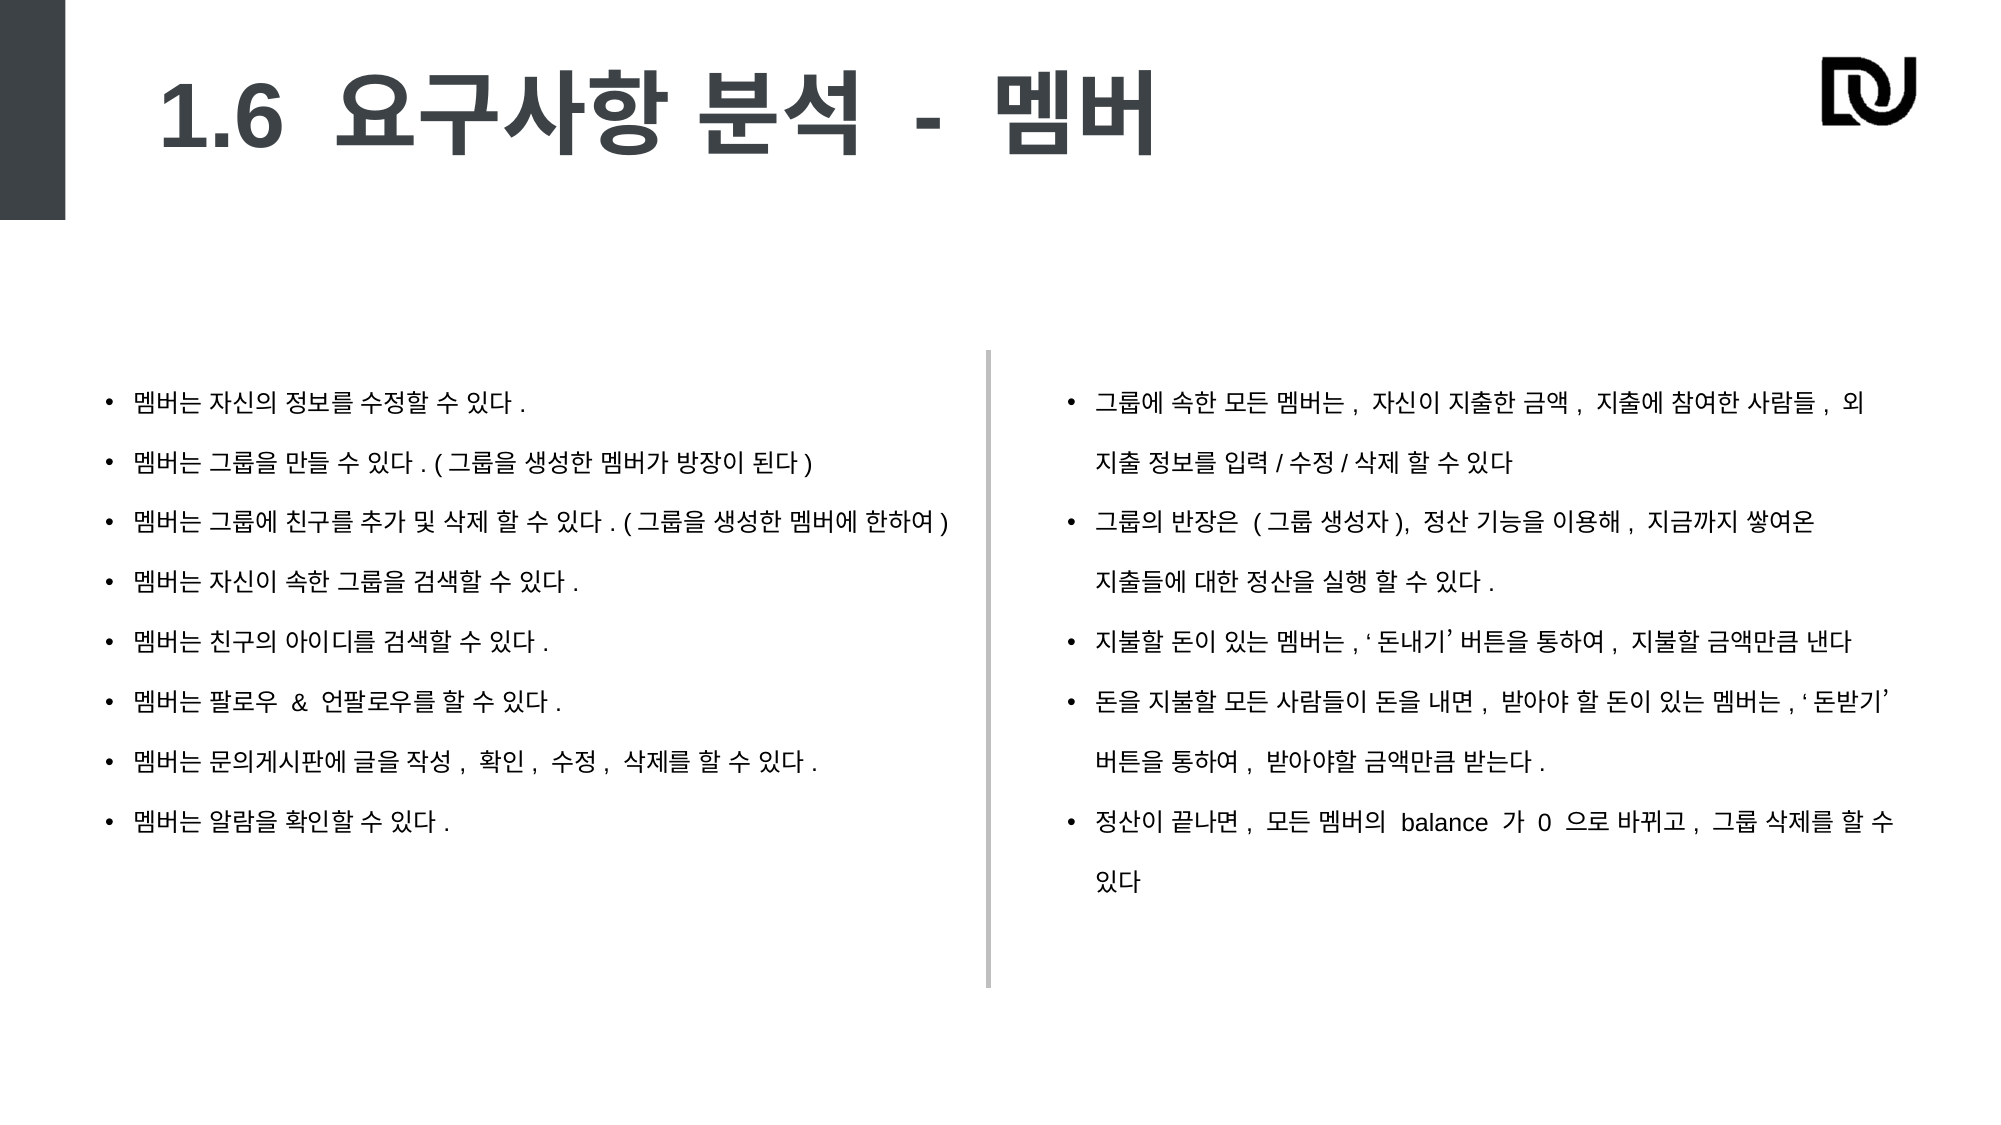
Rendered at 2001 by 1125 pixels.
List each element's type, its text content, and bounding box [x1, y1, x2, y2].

text_box [0, 0, 67, 222]
text_box 1.6 요구사항 분석 - 멤버 [143, 48, 1978, 174]
text_box 멤버는 자신의 정보를 수정할 수 있다. 멤버는 그룹을 만들 수 있다. (그룹을 생성한 멤버가 방장이 된다) 멤버는 그룹에 친구를 추가 및 삭제 할 수 있다. (그룹을 생성한 멤버에 한하여) 멤버는 자신이 속한 그룹을 검색할 수 있다. 멤버는 친구의 아이디를 검색할 수 있다. 멤버는 팔로우 & 언팔로우를 할 수 있다. 멤버는 문의게시판에 글을 작성, 확인, 수정, 삭제를 할 수 있다. 멤버는 알람을 확인할 수 있다. [90, 349, 965, 844]
picture [1814, 48, 1922, 131]
text_box 그룹에 속한 모든 멤버는, 자신이 지출한 금액, 지출에 참여한 사람들, 외 지출 정보를 입력/수정/삭제 할 수 있다 그룹의 반장은 (그룹 생성자), 정산 기능을 이용해, 지금까지 쌓여온 지출들에 대한 정산을 실행 할 수 있다. 지불할 돈이 있는 멤버는, ‘돈내기’ 버튼을 통하여, 지불할 금액만큼 낸다 돈을 지불할 모든 사람들이 돈을 내면, 받아야 할 돈이 있는 멤버는, ‘돈받기’ 버튼을 통하여, 받아야할 금액만큼 받는다. 정산이 끝나면, 모든 멤버의 balance 가 0 으로 바뀌고, 그룹 삭제를 할 수 있다 [1052, 349, 1927, 904]
